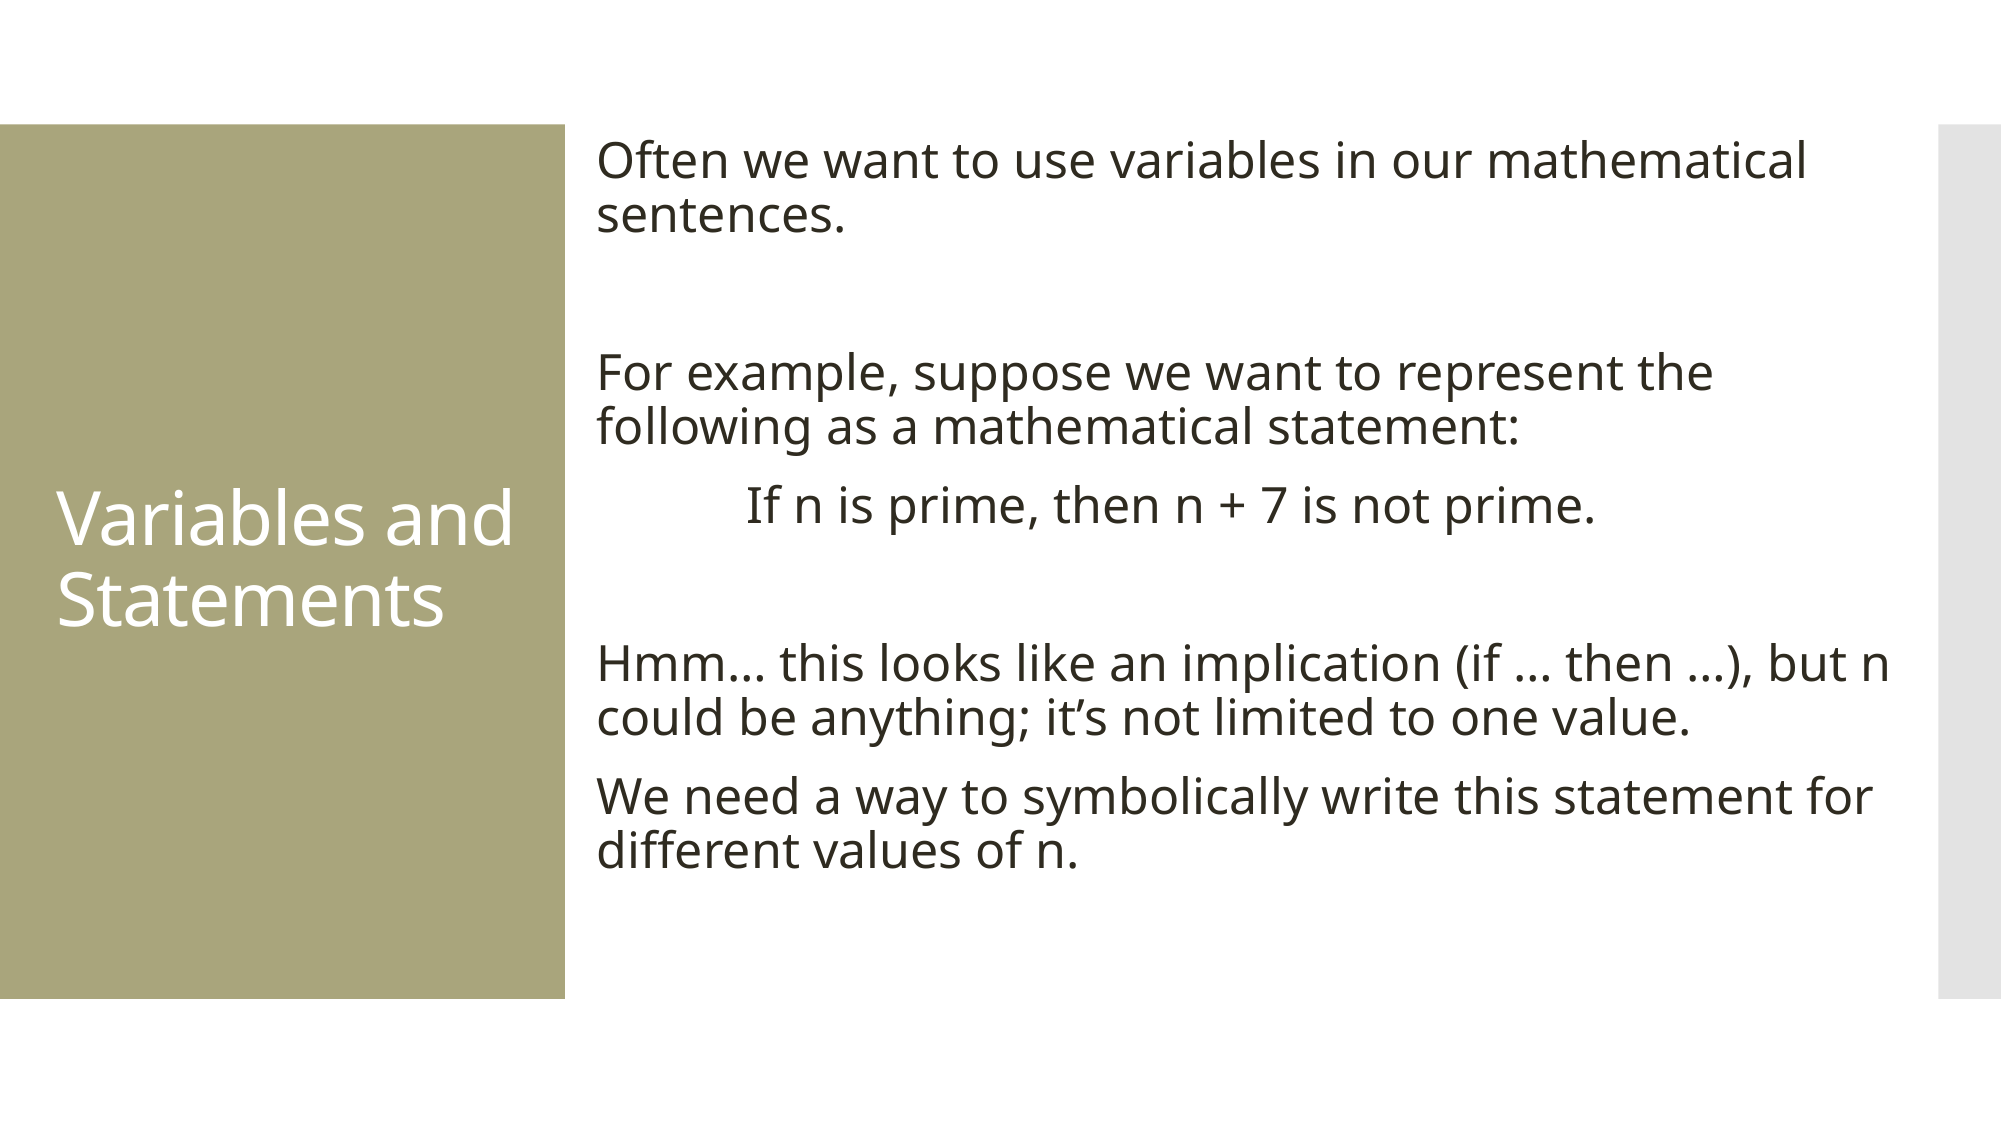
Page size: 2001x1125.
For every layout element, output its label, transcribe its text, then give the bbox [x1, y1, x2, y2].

text_box Often we want to use variables in our mathematical sentences. For example, suppose we want to represent the following as a mathematical statement: If n is prime, then n + 7 is not prime. Hmm… this looks like an implication (if … then …), but n could be anything; it’s not limited to one value. We need a way to symbolically write this statement for different values of n. [581, 128, 1930, 1087]
title Variables and Statements [41, 184, 532, 940]
